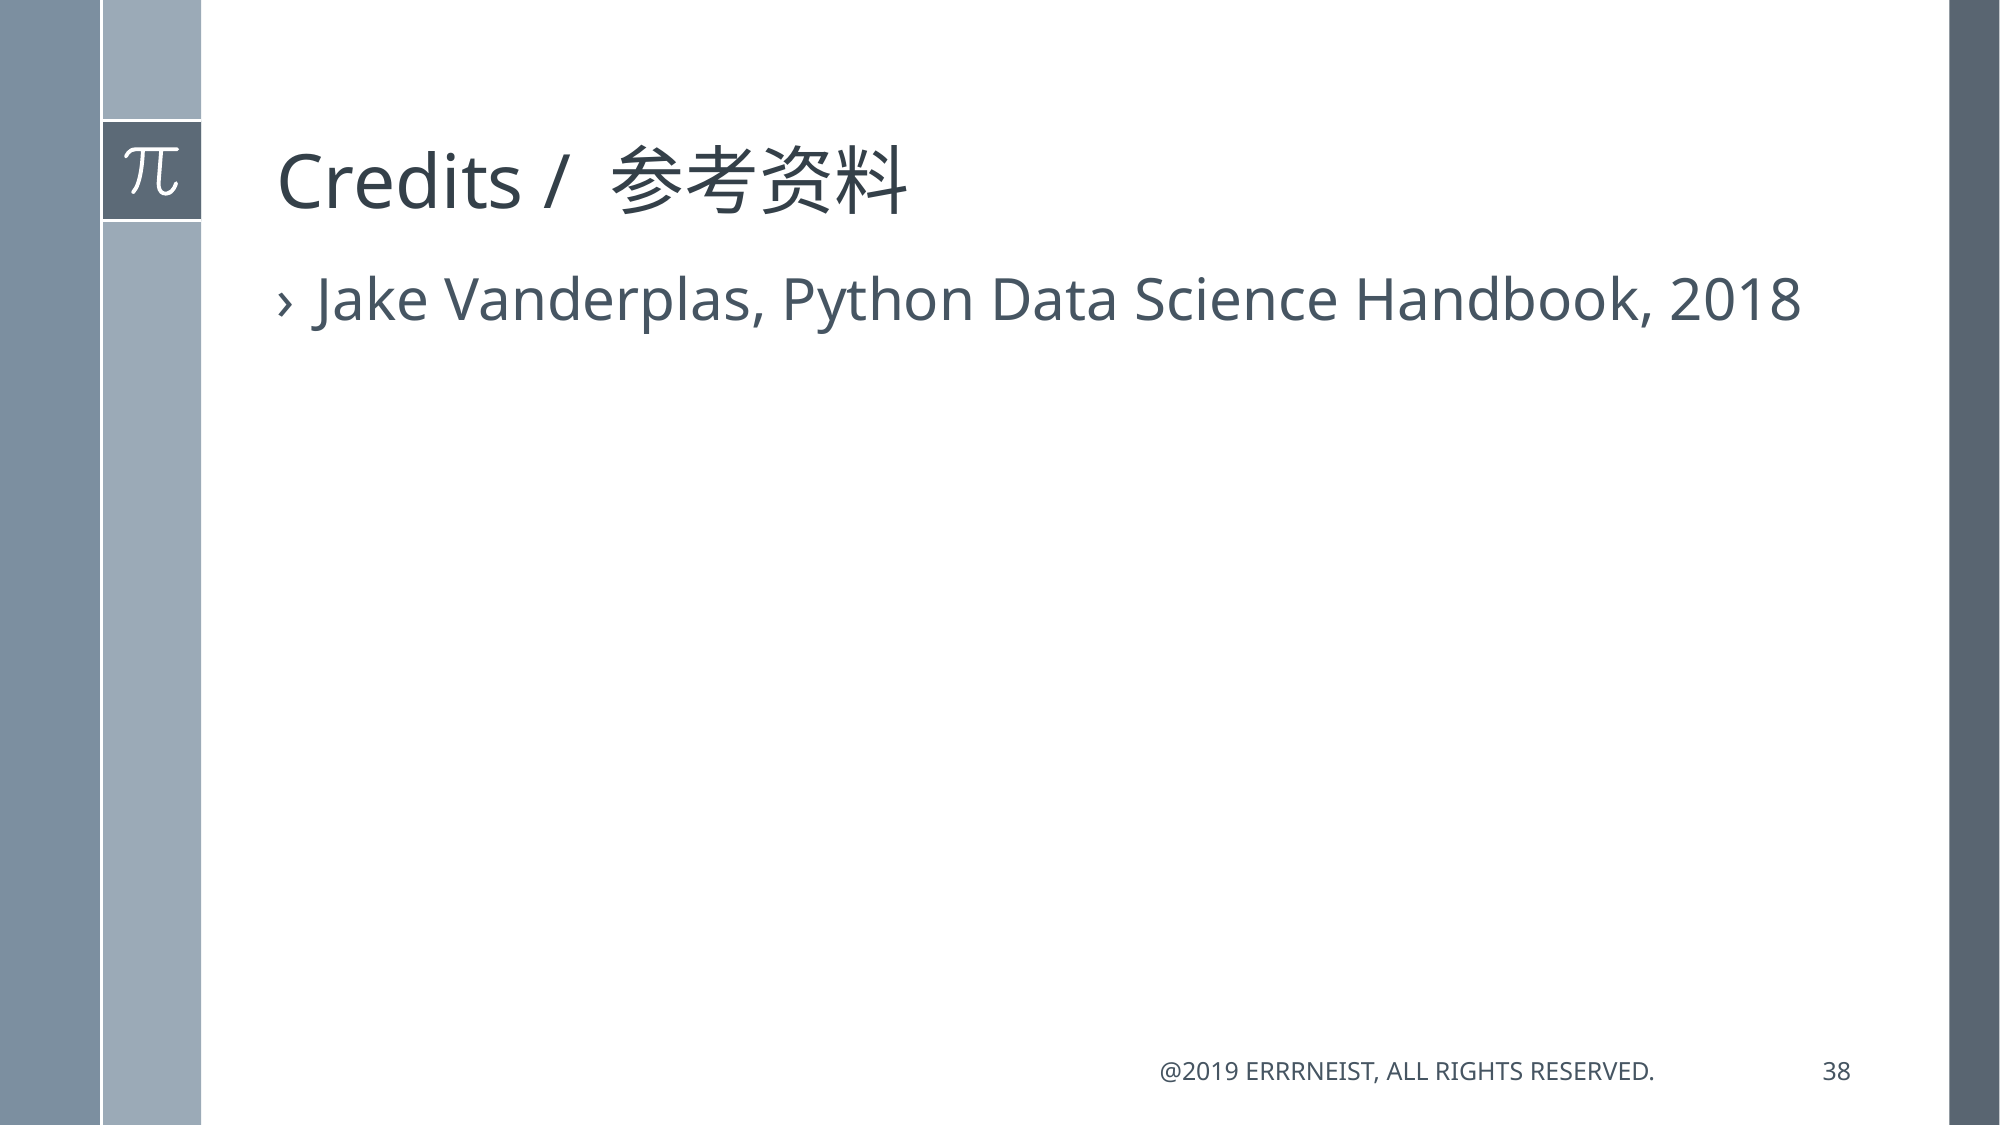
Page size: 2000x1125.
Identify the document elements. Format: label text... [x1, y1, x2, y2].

title Credits / 参考资料 [261, 29, 1867, 233]
footer @2019 errrneist, All rights reserved. [1082, 1042, 1734, 1103]
slide_number 38 [1766, 1042, 1867, 1103]
list Jake Vanderplas, Python Data Science Handbook, 2018 [261, 262, 1867, 1013]
